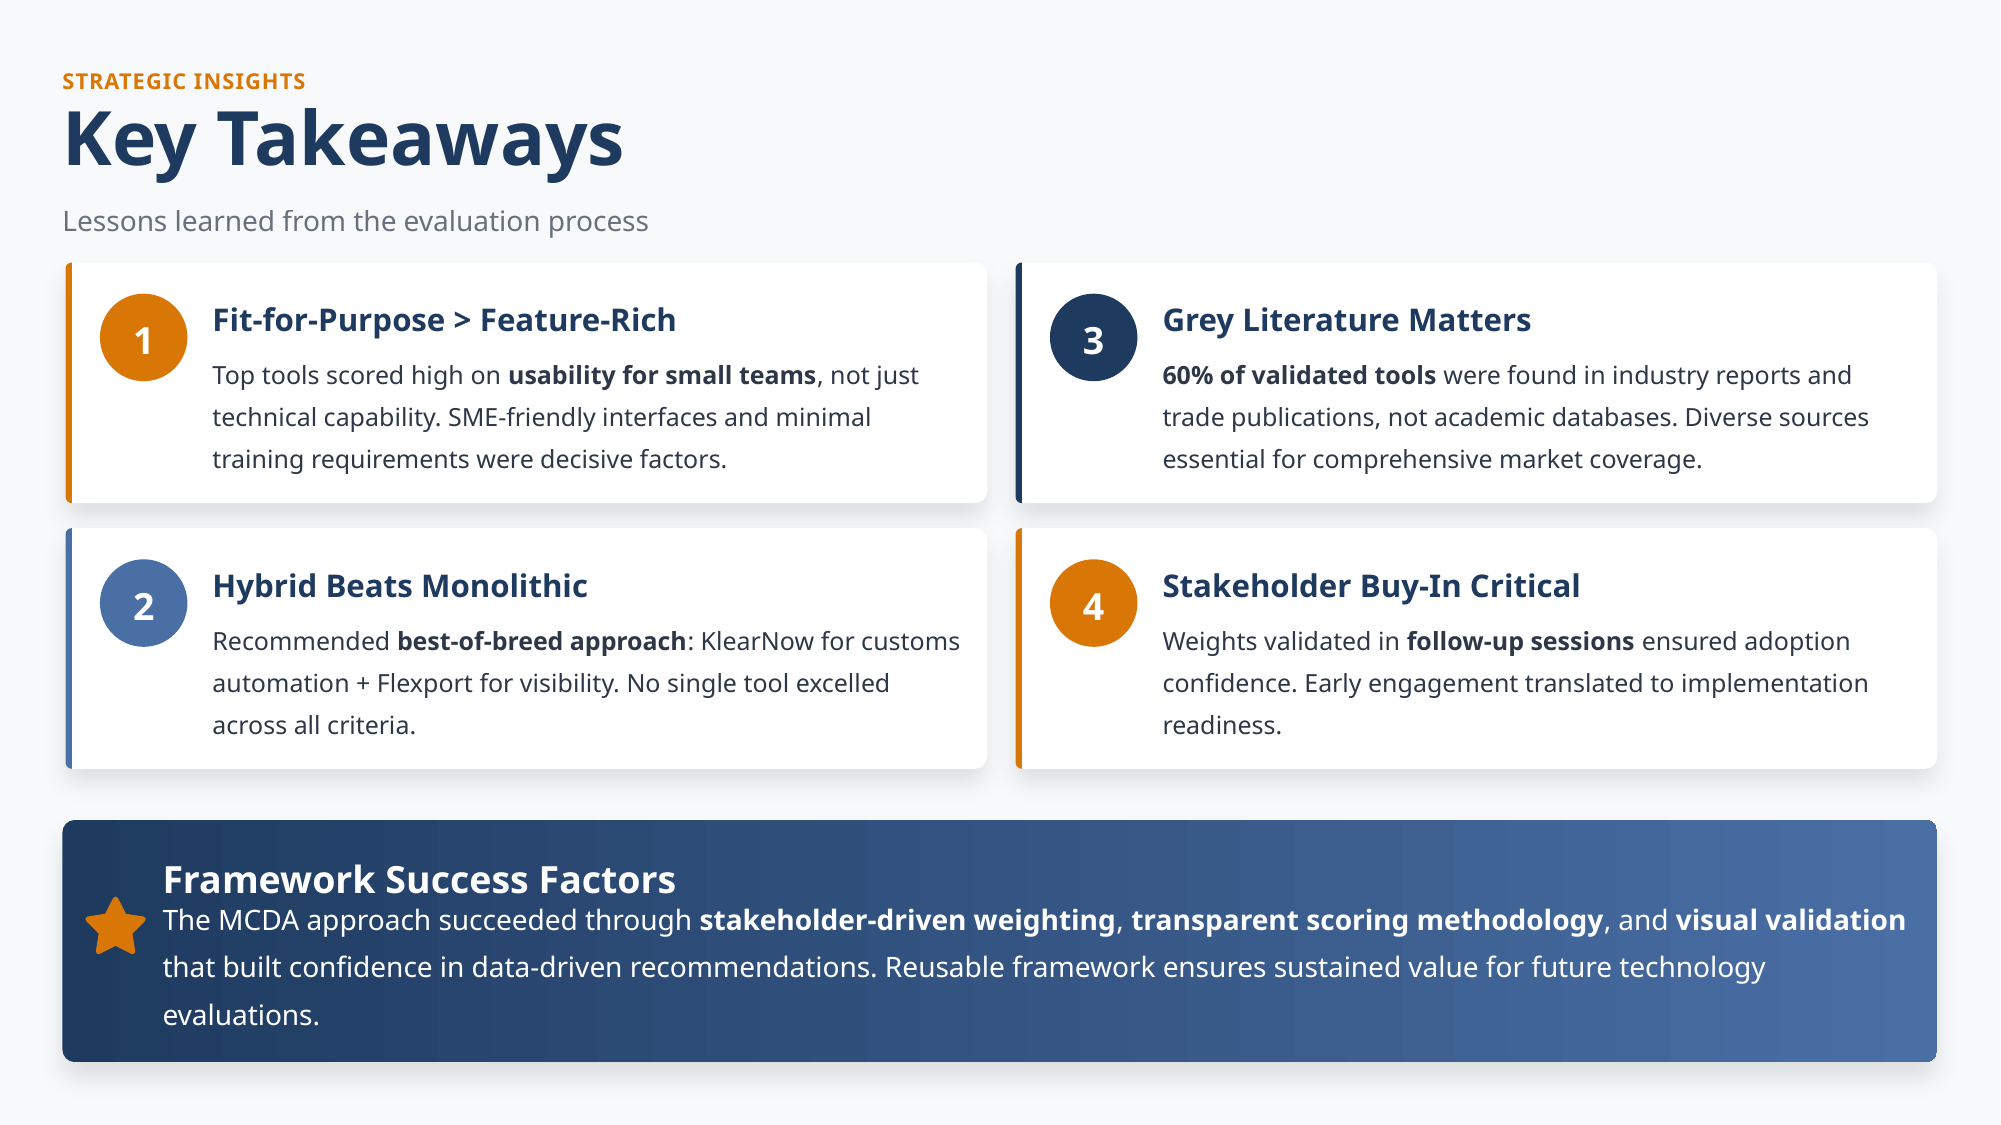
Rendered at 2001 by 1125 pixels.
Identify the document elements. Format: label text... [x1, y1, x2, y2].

text_box [65, 262, 72, 504]
text_box Fit-for-Purpose > Feature-Rich [212, 293, 972, 338]
text_box Key Takeaways [62, 106, 1975, 182]
text_box 4 [1040, 559, 1147, 647]
text_box Grey Literature Matters [1162, 293, 1922, 338]
text_box [1015, 528, 1022, 769]
text_box [1022, 528, 1938, 769]
text_box Top tools scored high on usability for small teams, not just technical capability. SME-friendly interfaces and minimal training requirements were decisive factors. [212, 349, 969, 472]
text_box [72, 262, 988, 504]
text_box 1 [90, 293, 197, 382]
text_box [1022, 262, 1938, 504]
text_box 2 [90, 559, 197, 647]
text_box 3 [1040, 293, 1147, 382]
text_box Hybrid Beats Monolithic [212, 559, 972, 604]
text_box Weights validated in follow-up sessions ensured adoption confidence. Early engagement translated to implementation readiness. [1162, 615, 1919, 738]
text_box The MCDA approach succeeded through stakeholder-driven weighting, transparent scoring methodology, and visual validation that built confidence in data-driven recommendations. Reusable framework ensures sustained value for future technology evaluations. [162, 913, 1921, 1006]
text_box [72, 528, 988, 769]
text_box [62, 819, 1938, 1063]
text_box Lessons learned from the evaluation process [62, 193, 1952, 238]
text_box [1015, 262, 1022, 504]
text_box [65, 528, 72, 769]
text_box 60% of validated tools were found in industry reports and trade publications, not academic databases. Diverse sources essential for comprehensive market coverage. [1162, 349, 1919, 472]
text_box Recommended best-of-breed approach: KlearNow for customs automation + Flexport for visibility. No single tool excelled across all criteria. [212, 615, 969, 738]
text_box Stakeholder Buy-In Critical [1162, 559, 1922, 604]
text_box [85, 896, 146, 954]
text_box STRATEGIC INSIGHTS [62, 62, 1949, 94]
text_box Framework Success Factors [162, 851, 1925, 902]
